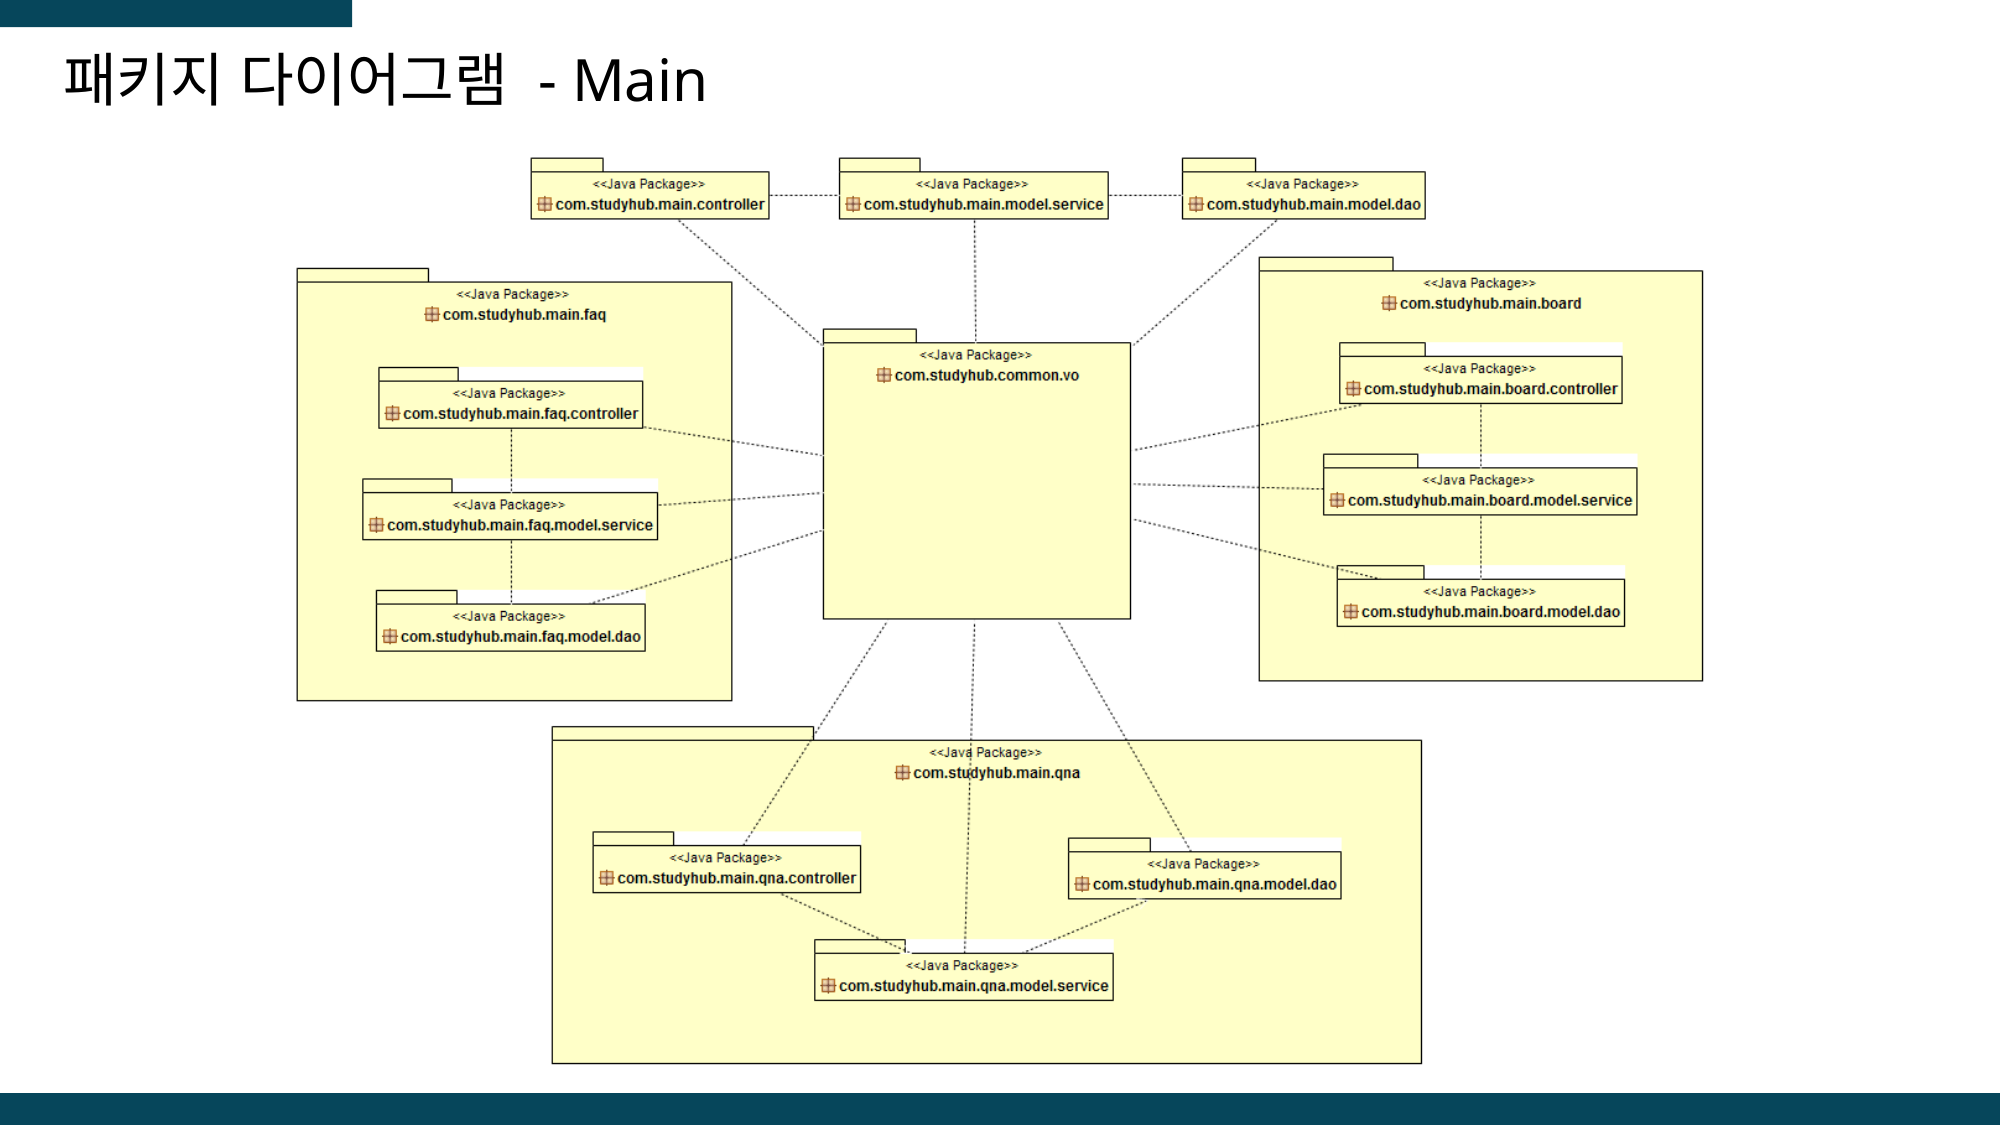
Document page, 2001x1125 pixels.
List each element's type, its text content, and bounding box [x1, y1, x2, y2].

title 패키지 다이어그램 - Main [48, 43, 1193, 110]
picture [293, 154, 1707, 1068]
